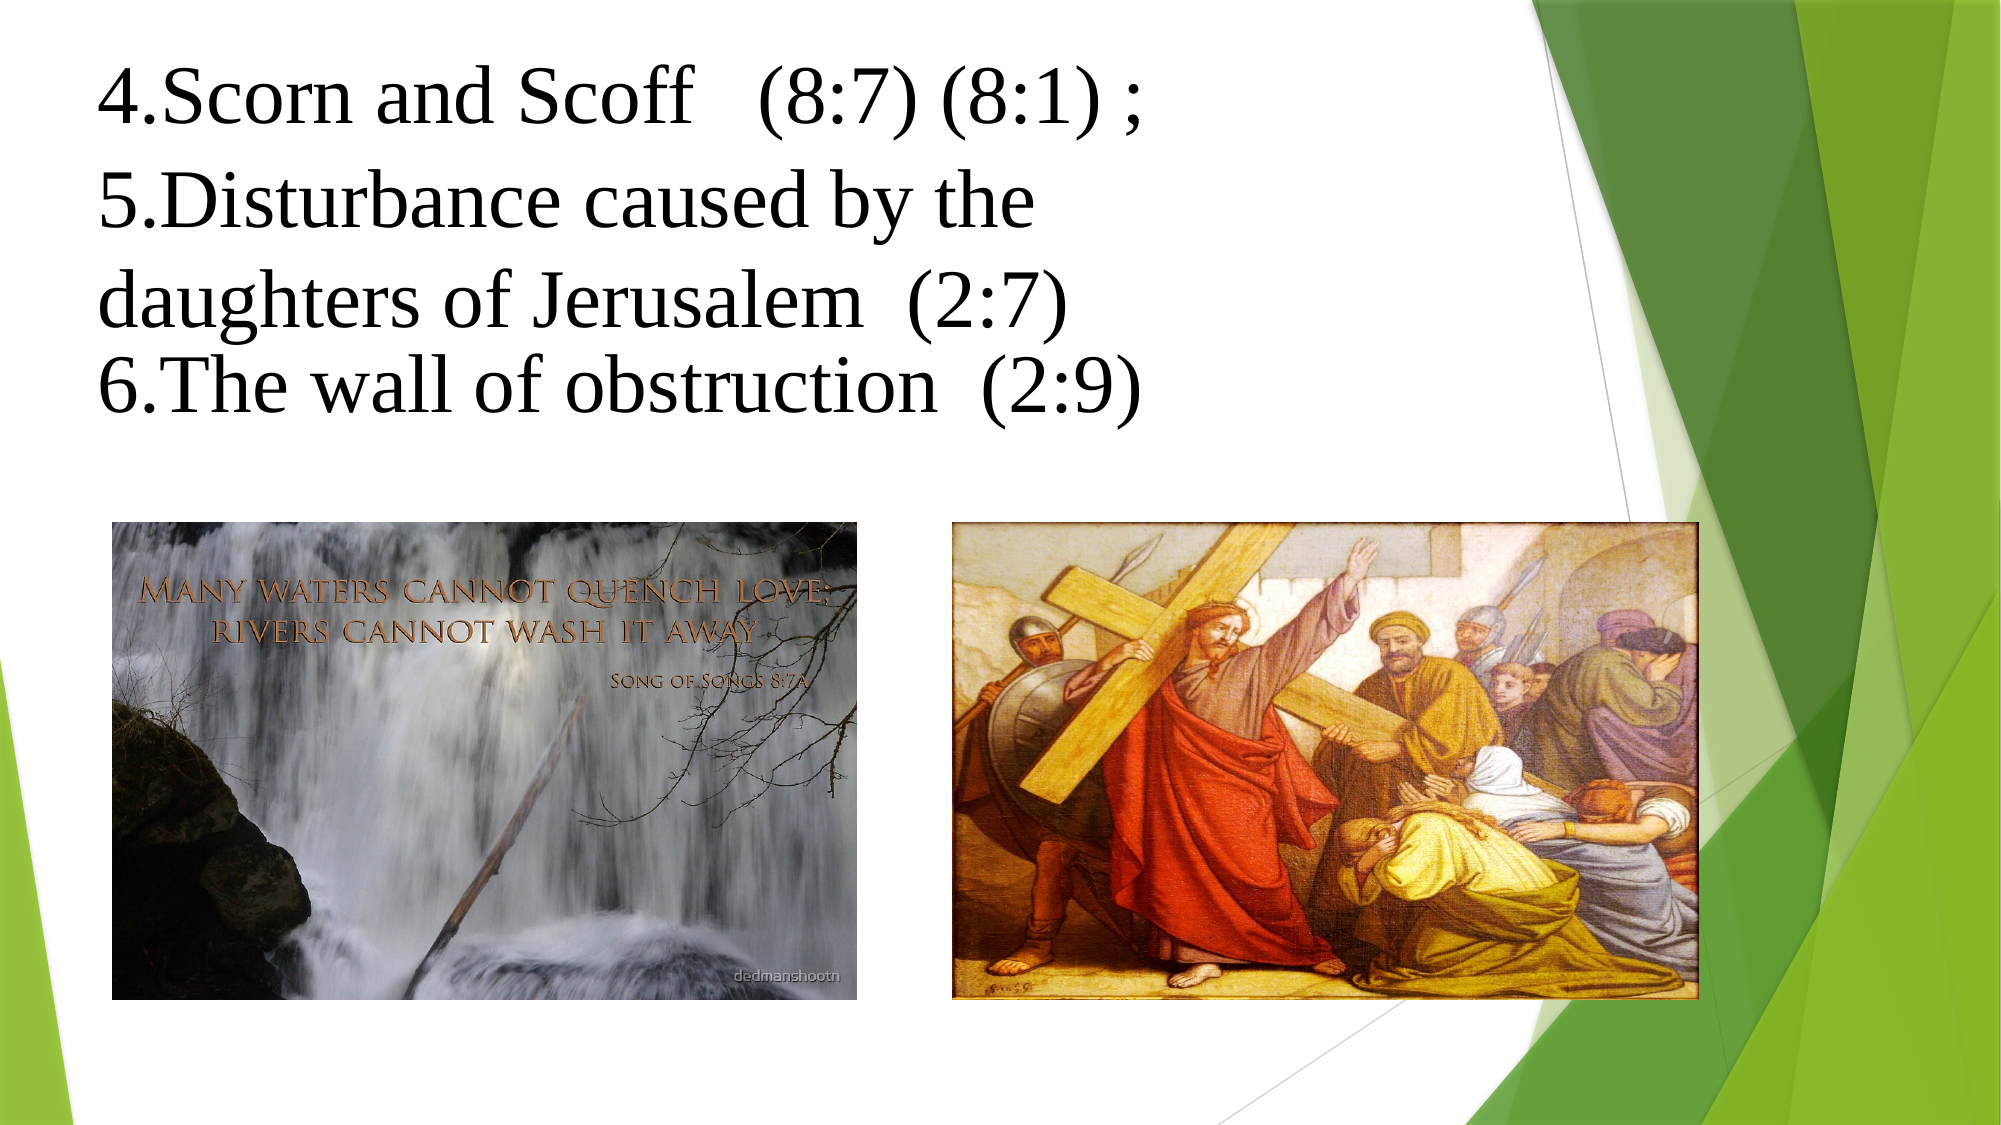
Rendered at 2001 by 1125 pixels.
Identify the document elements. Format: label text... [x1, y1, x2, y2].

text_box 6.The wall of obstruction (2:9) [82, 321, 1439, 437]
title 4.Scorn and Scoff (8:7) (8:1) ; [82, 32, 1498, 137]
picture [112, 521, 858, 1001]
picture [951, 521, 1699, 1001]
text_box 5.Disturbance caused by the daughters of Jerusalem (2:7) [82, 136, 1319, 321]
